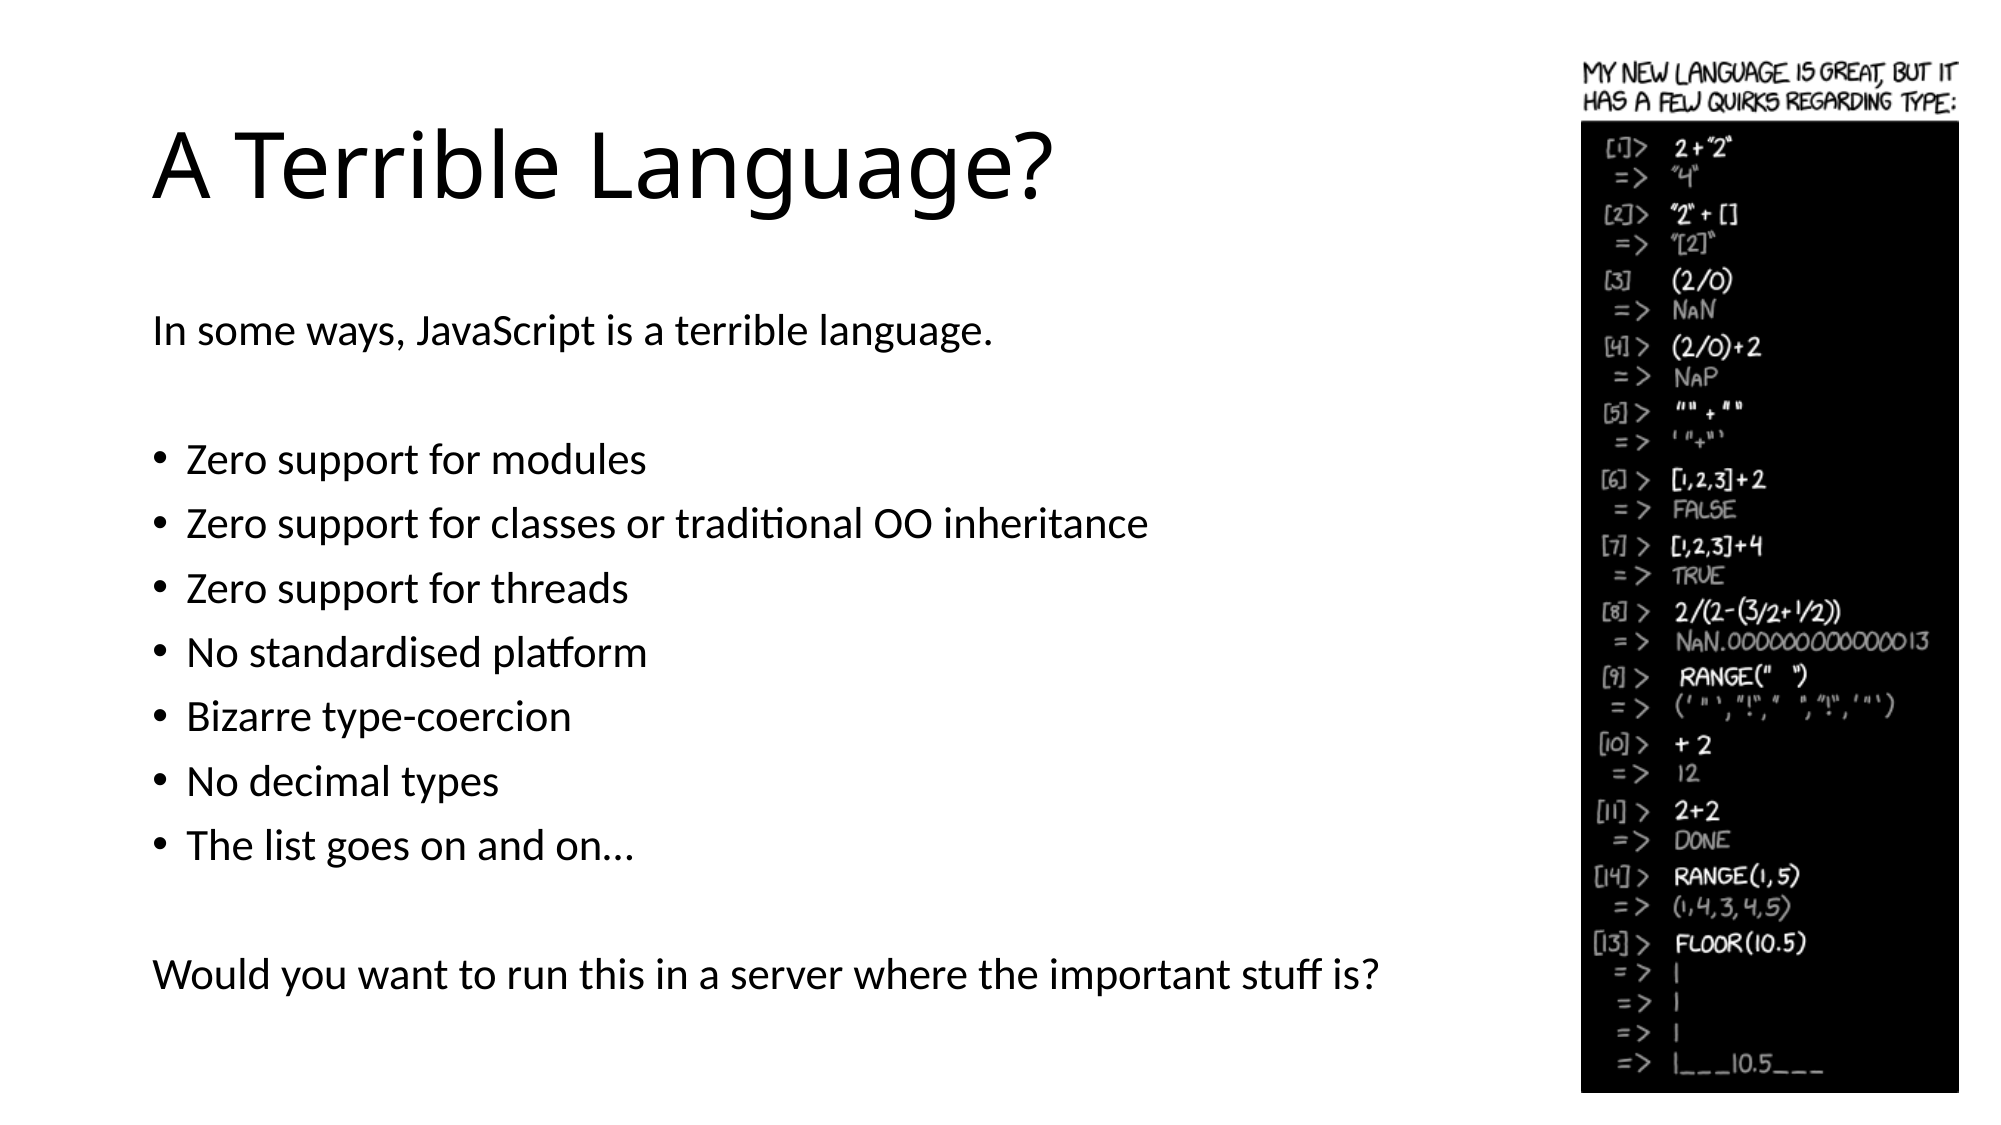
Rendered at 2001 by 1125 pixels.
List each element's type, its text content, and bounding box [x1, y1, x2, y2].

list In some ways, JavaScript is a terrible language. Zero support for modules Zero support for classes or traditional OO inheritance Zero support for threads No standardised platform Bizarre type-coercion No decimal types The list goes on and on… Would you want to run this in a server where the important stuff is? [137, 299, 1581, 1014]
title A Terrible Language? [137, 59, 1581, 278]
picture [1581, 59, 1959, 1093]
